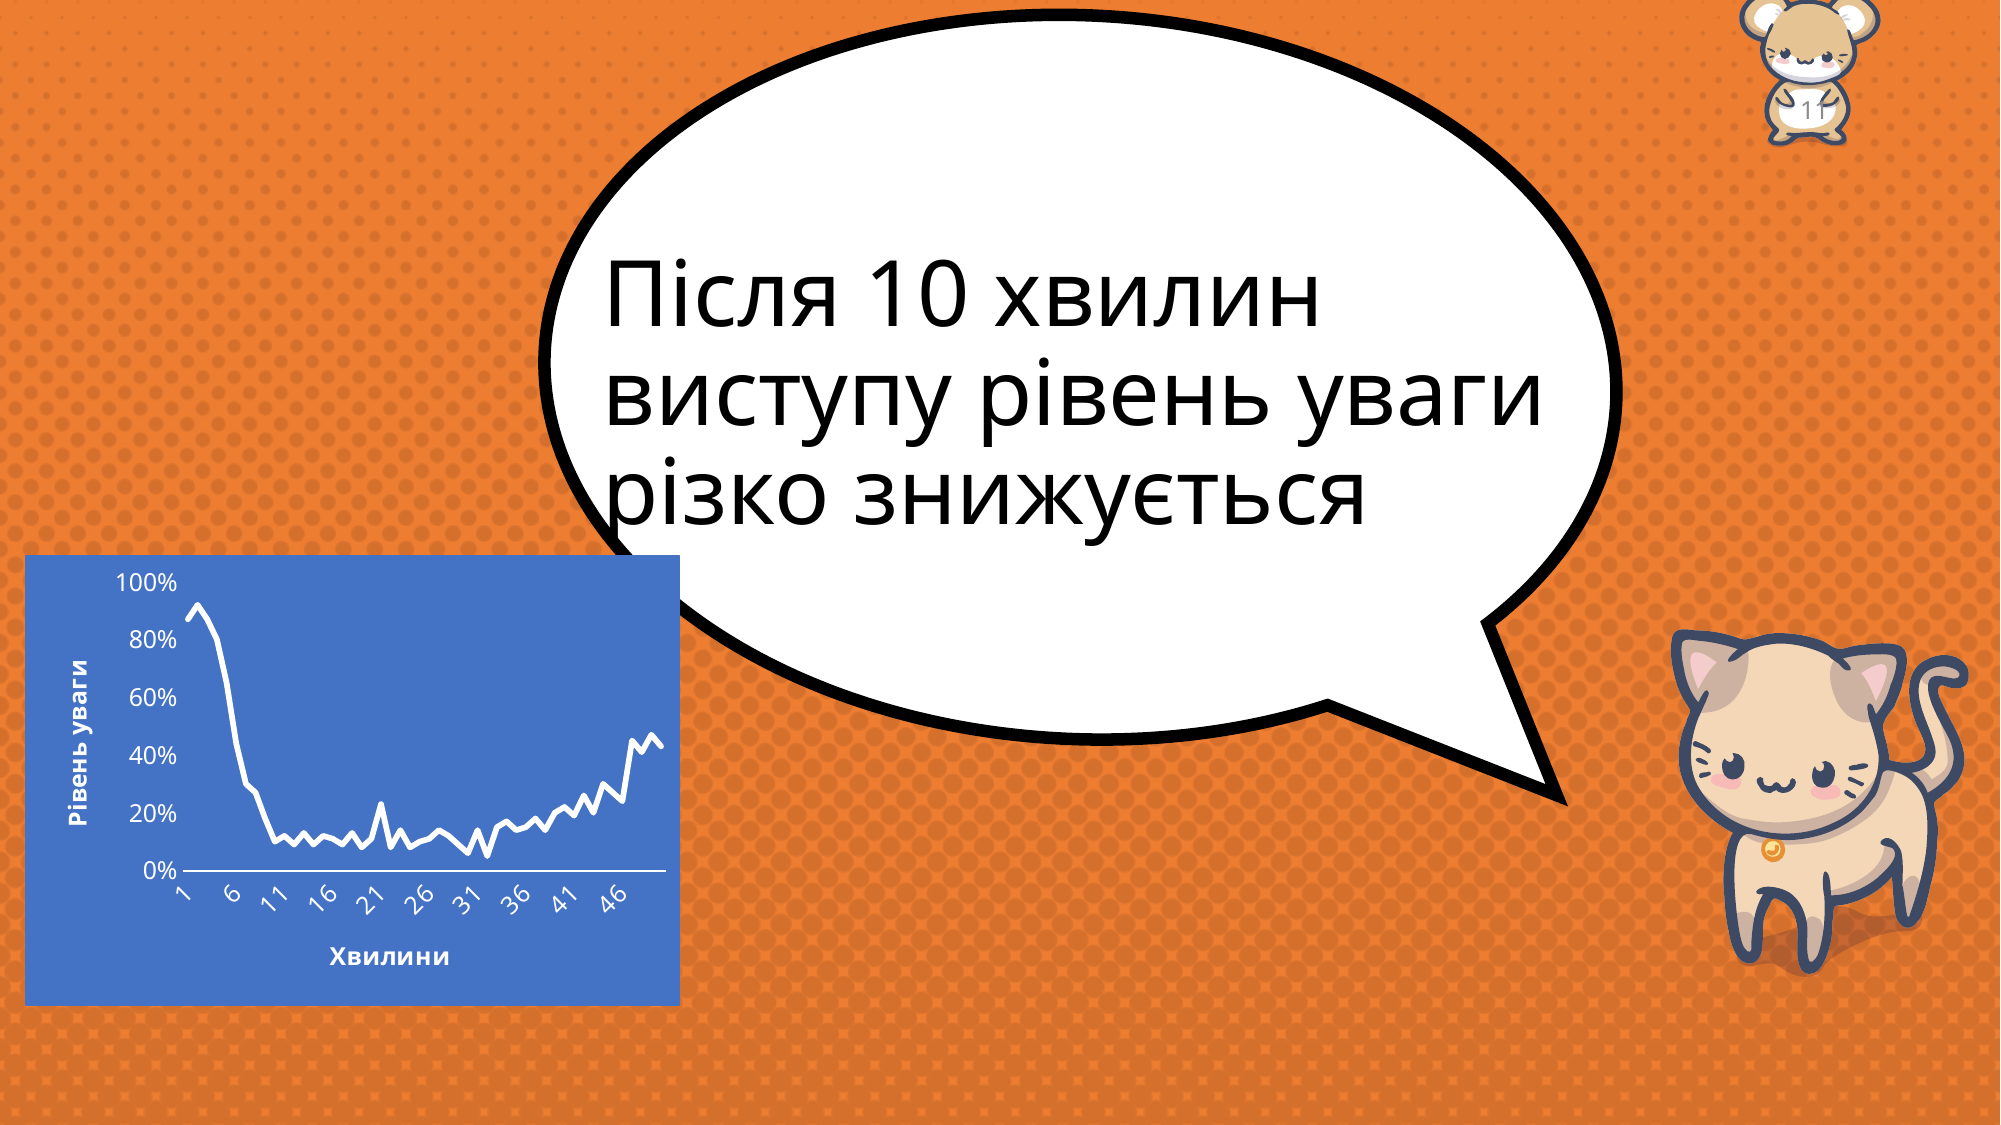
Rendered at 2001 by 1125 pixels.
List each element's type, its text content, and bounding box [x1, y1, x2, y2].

title Після 10 хвилин виступу рівень уваги різко знижується [587, 151, 1595, 640]
picture [0, 0, 2000, 1125]
slide_number 11 [1393, 81, 1844, 142]
chart [25, 554, 680, 1006]
